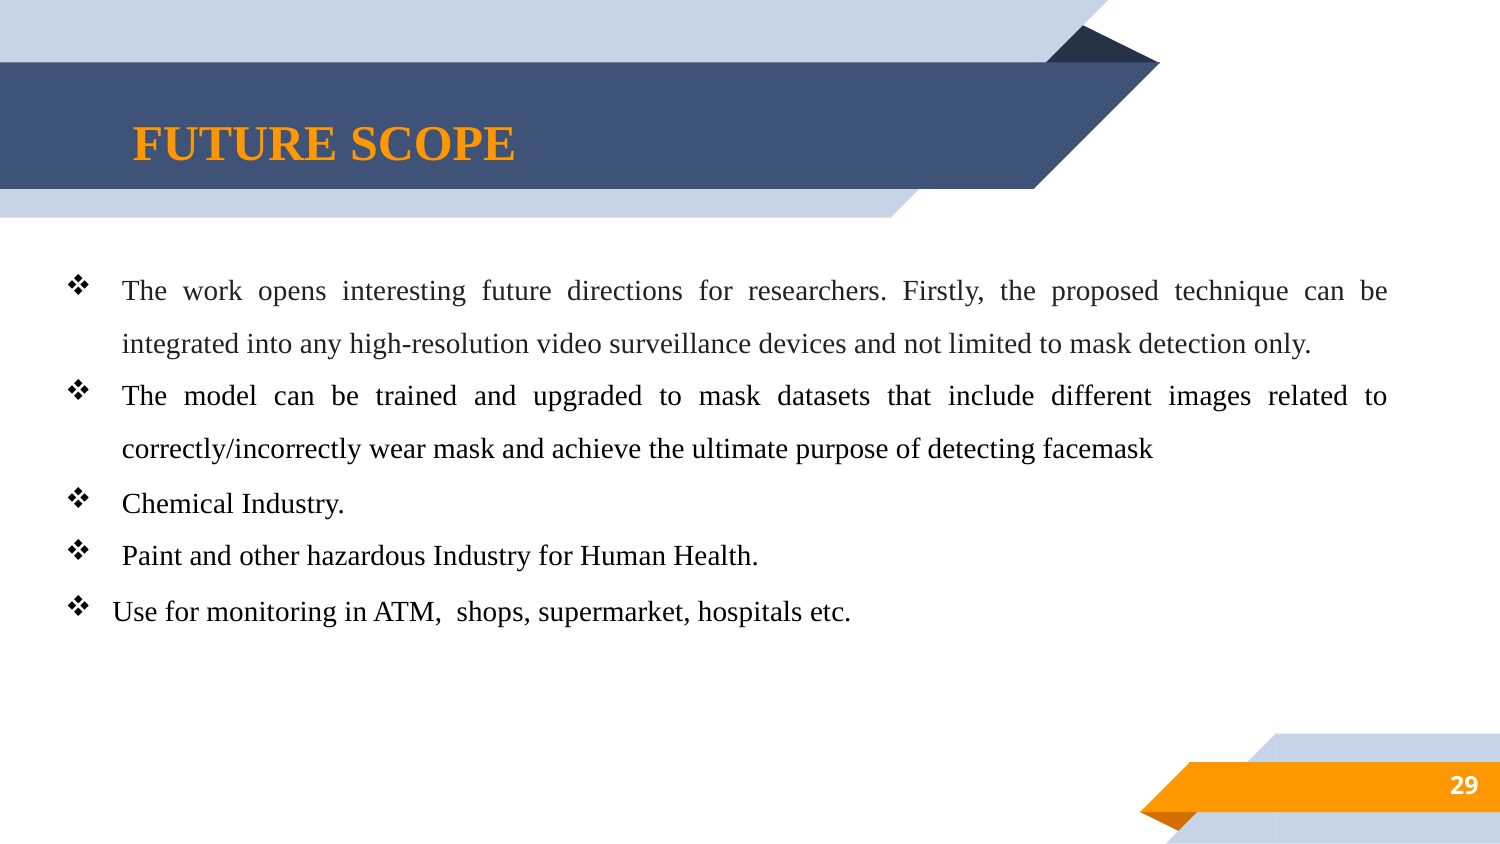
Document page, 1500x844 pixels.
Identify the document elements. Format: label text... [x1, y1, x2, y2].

text_box The work opens interesting future directions for researchers. Firstly, the proposed technique can be integrated into any high-resolution video surveillance devices and not limited to mask detection only. The model can be trained and upgraded to mask datasets that include different images related to correctly/incorrectly wear mask and achieve the ultimate purpose of detecting facemask [50, 246, 1405, 472]
text_box Chemical Industry. Paint and other hazardous Industry for Human Health. Use for monitoring in ATM, shops, supermarket, hospitals etc. [50, 459, 981, 635]
title FUTURE SCOPE [117, 100, 981, 226]
slide_number 29 [1249, 760, 1494, 813]
